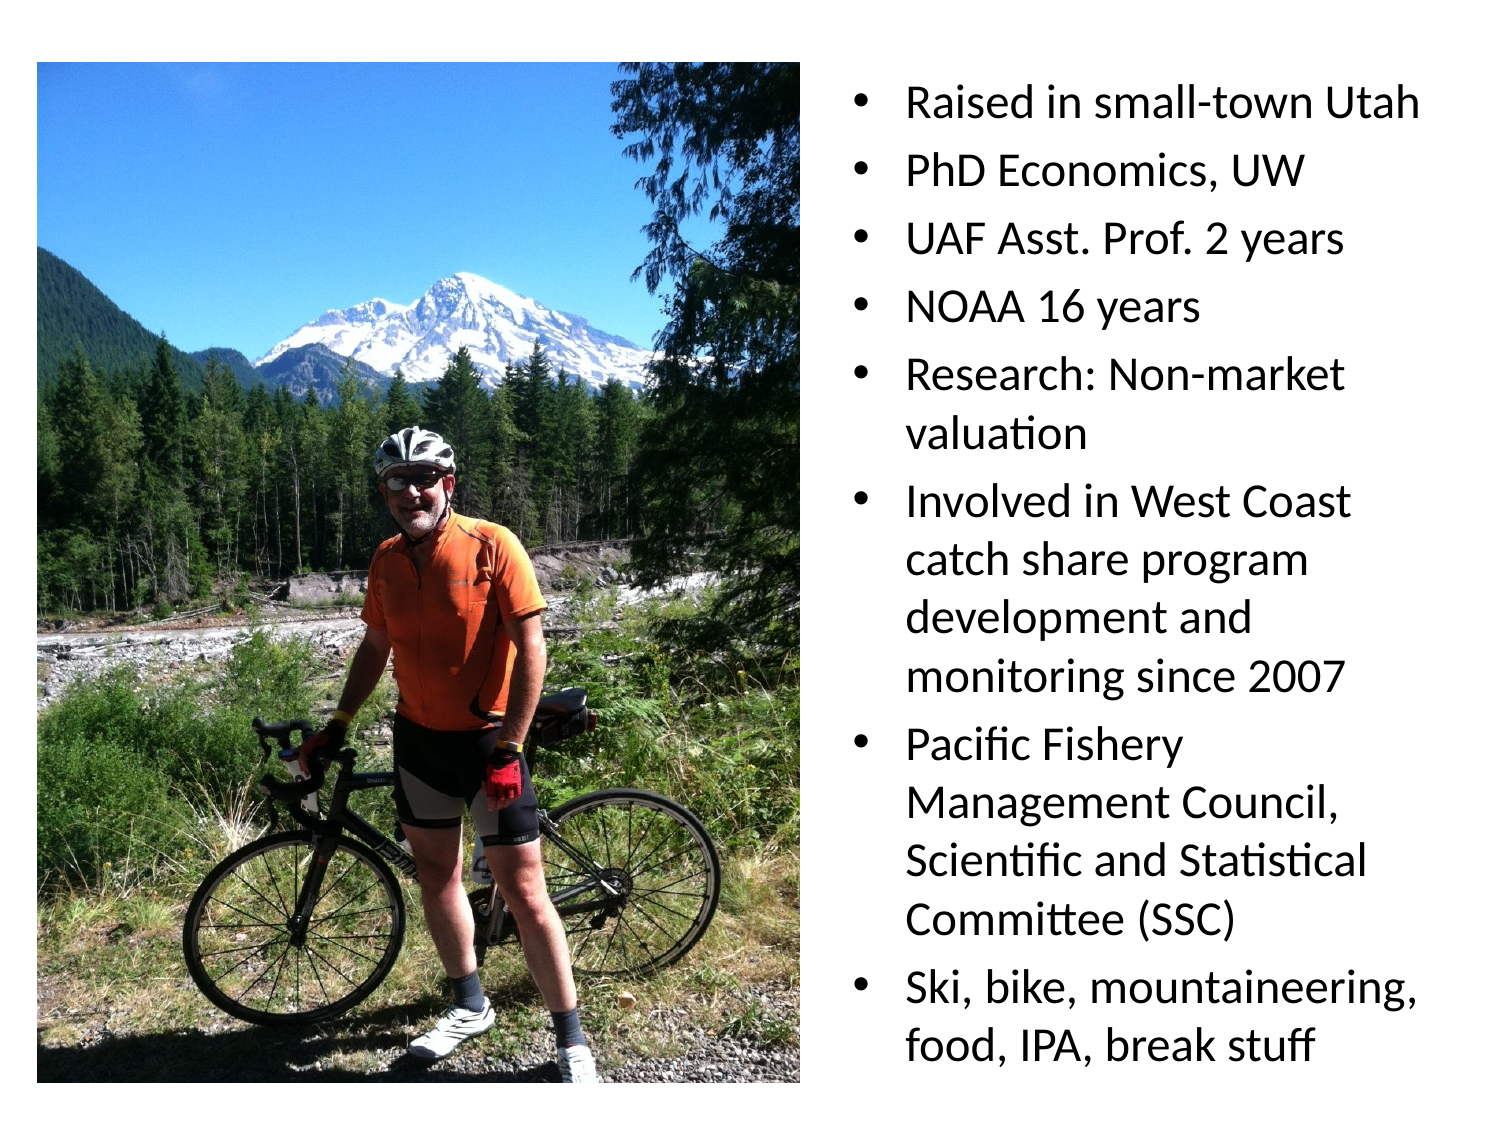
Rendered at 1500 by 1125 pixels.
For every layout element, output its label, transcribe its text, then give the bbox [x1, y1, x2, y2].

list Raised in small-town Utah PhD Economics, UW UAF Asst. Prof. 2 years NOAA 16 years Research: Non-market valuation Involved in West Coast catch share program development and monitoring since 2007 Pacific Fishery Management Council, Scientific and Statistical Committee (SSC) Ski, bike, mountaineering, food, IPA, break stuff [837, 62, 1475, 1083]
picture [37, 62, 800, 1083]
